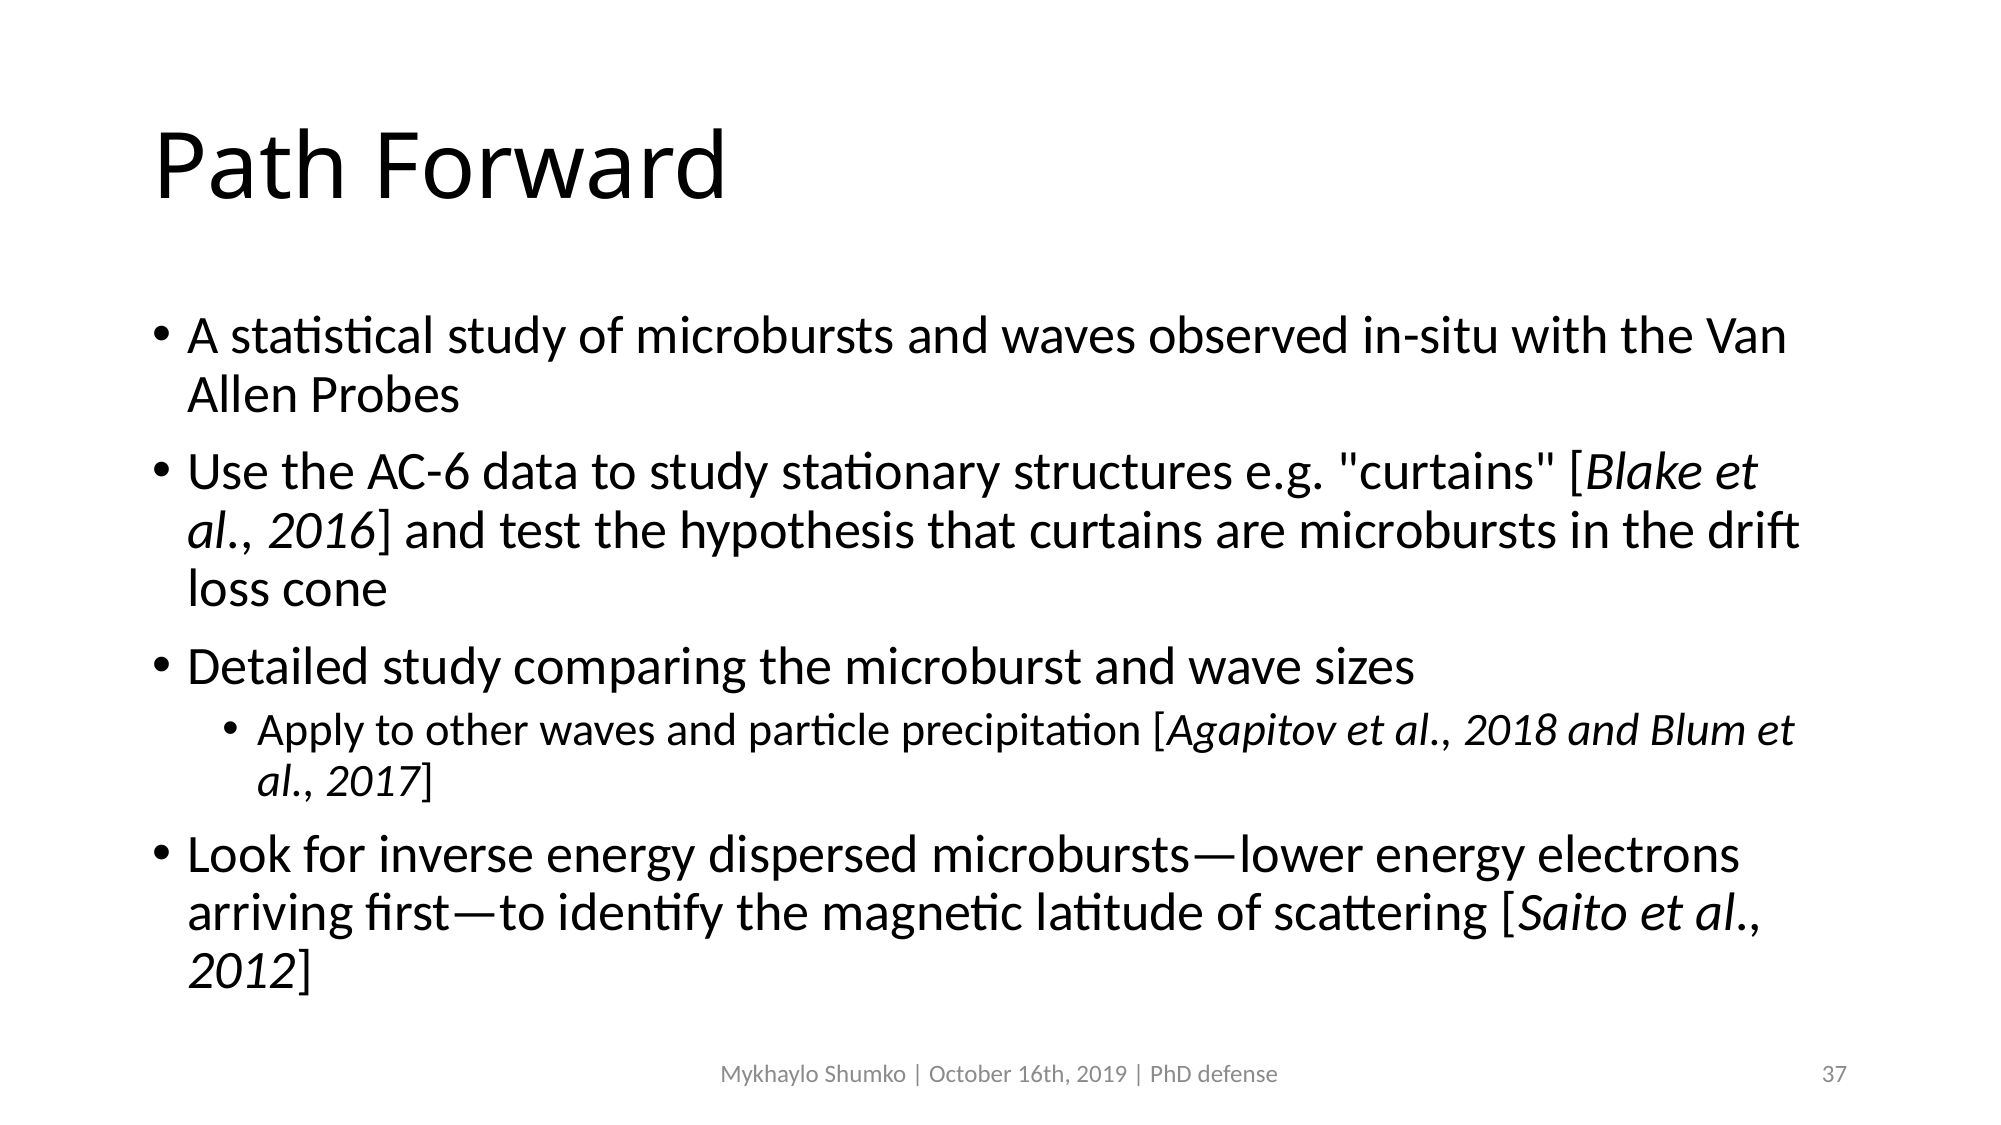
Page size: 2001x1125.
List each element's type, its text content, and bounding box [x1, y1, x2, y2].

list A statistical study of microbursts and waves observed in-situ with the Van Allen Probes Use the AC-6 data to study stationary structures e.g. "curtains" [Blake et al., 2016] and test the hypothesis that curtains are microbursts in the drift loss cone Detailed study comparing the microburst and wave sizes Apply to other waves and particle precipitation [Agapitov et al., 2018 and Blum et al., 2017] Look for inverse energy dispersed microbursts—lower energy electrons arriving first—to identify the magnetic latitude of scattering [Saito et al., 2012] [137, 299, 1863, 1014]
slide_number 37 [1412, 1042, 1863, 1103]
footer Mykhaylo Shumko | October 16th, 2019 | PhD defense [662, 1042, 1338, 1103]
title Path Forward [137, 59, 1863, 278]
